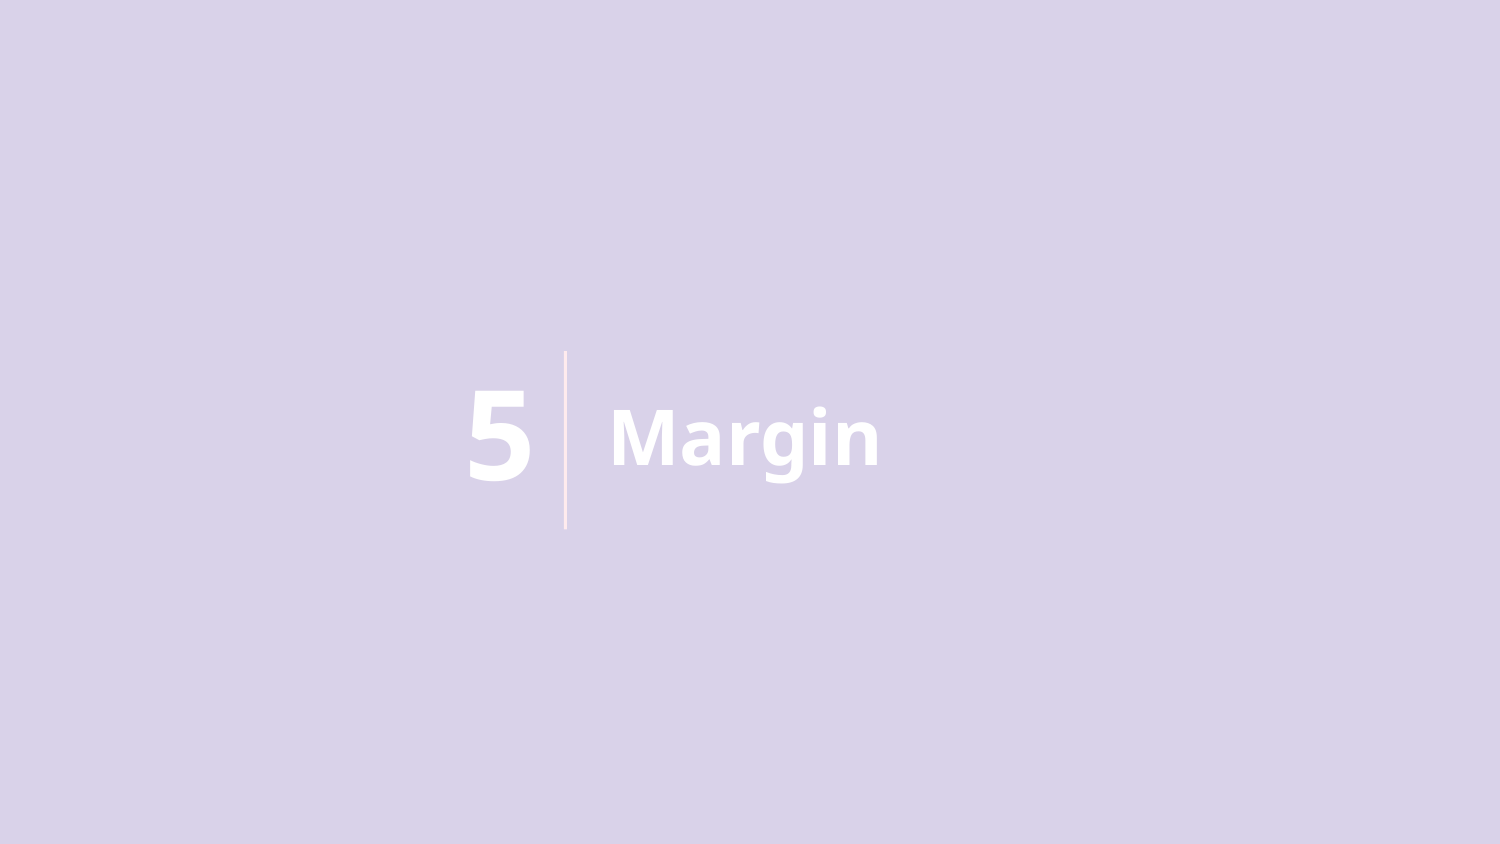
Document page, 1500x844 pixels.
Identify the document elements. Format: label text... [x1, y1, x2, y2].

text_box 5 [449, 360, 540, 521]
text_box [563, 351, 567, 530]
text_box Margin [592, 245, 1381, 636]
